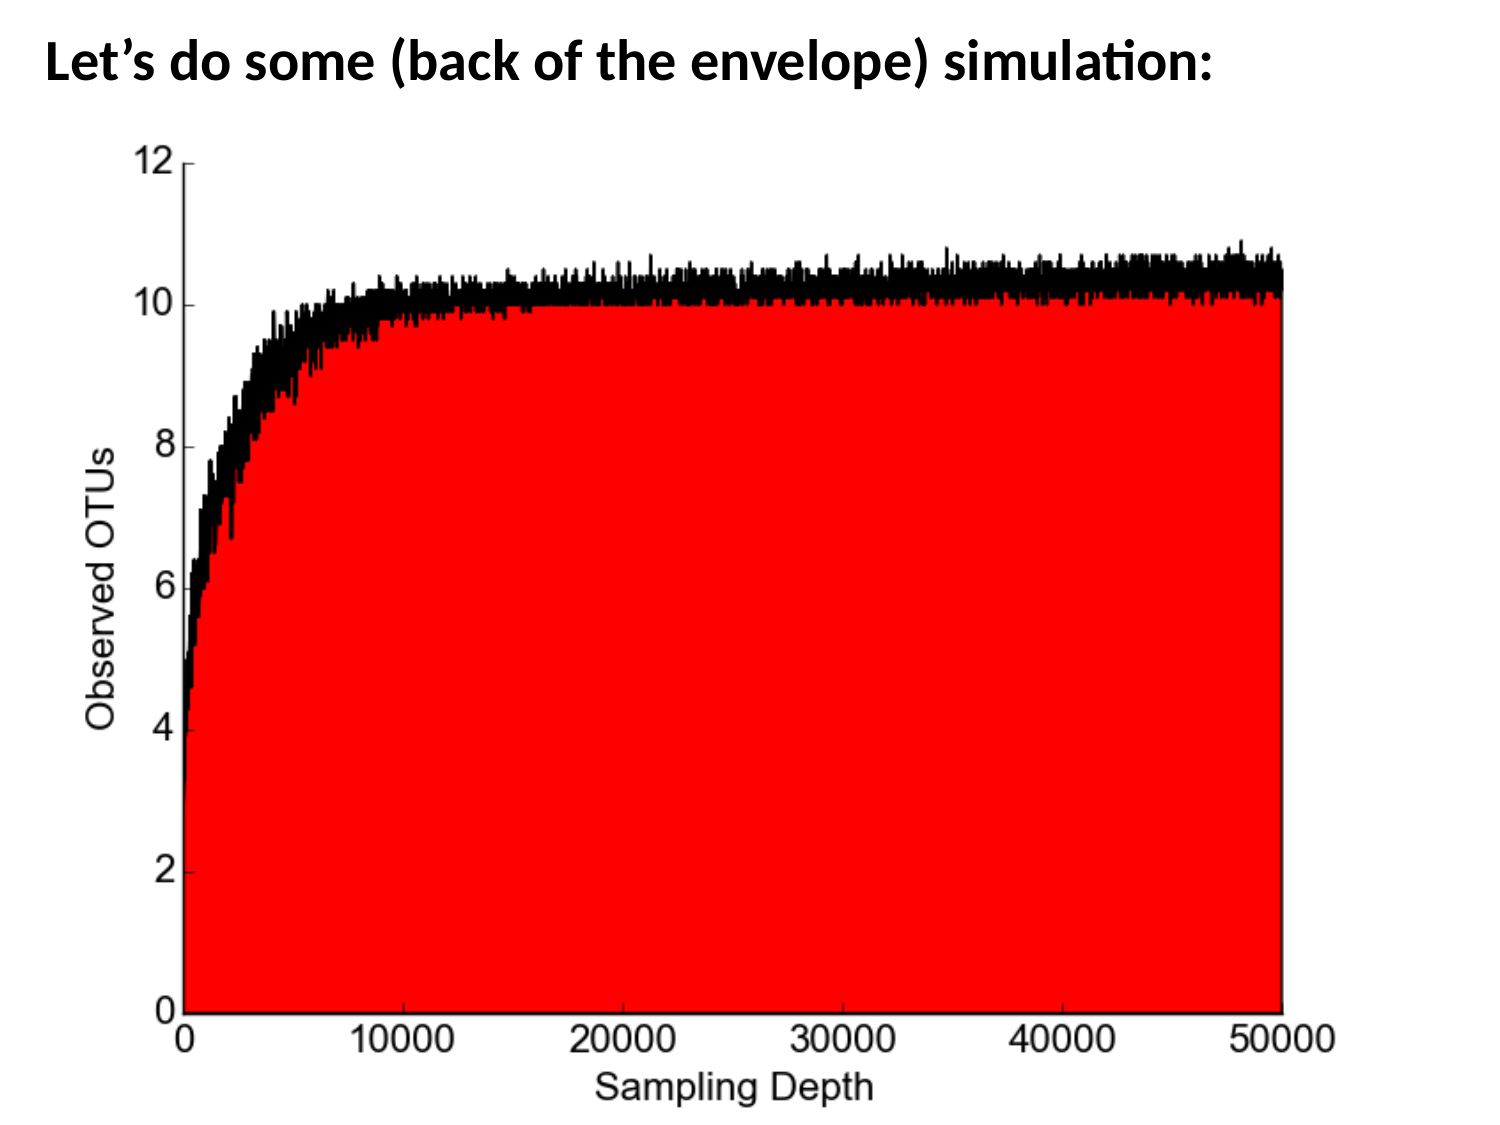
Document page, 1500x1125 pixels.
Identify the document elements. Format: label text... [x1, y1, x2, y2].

picture [6, 57, 1424, 1120]
text_box Let’s do some (back of the envelope) simulation: [30, 14, 1231, 55]
